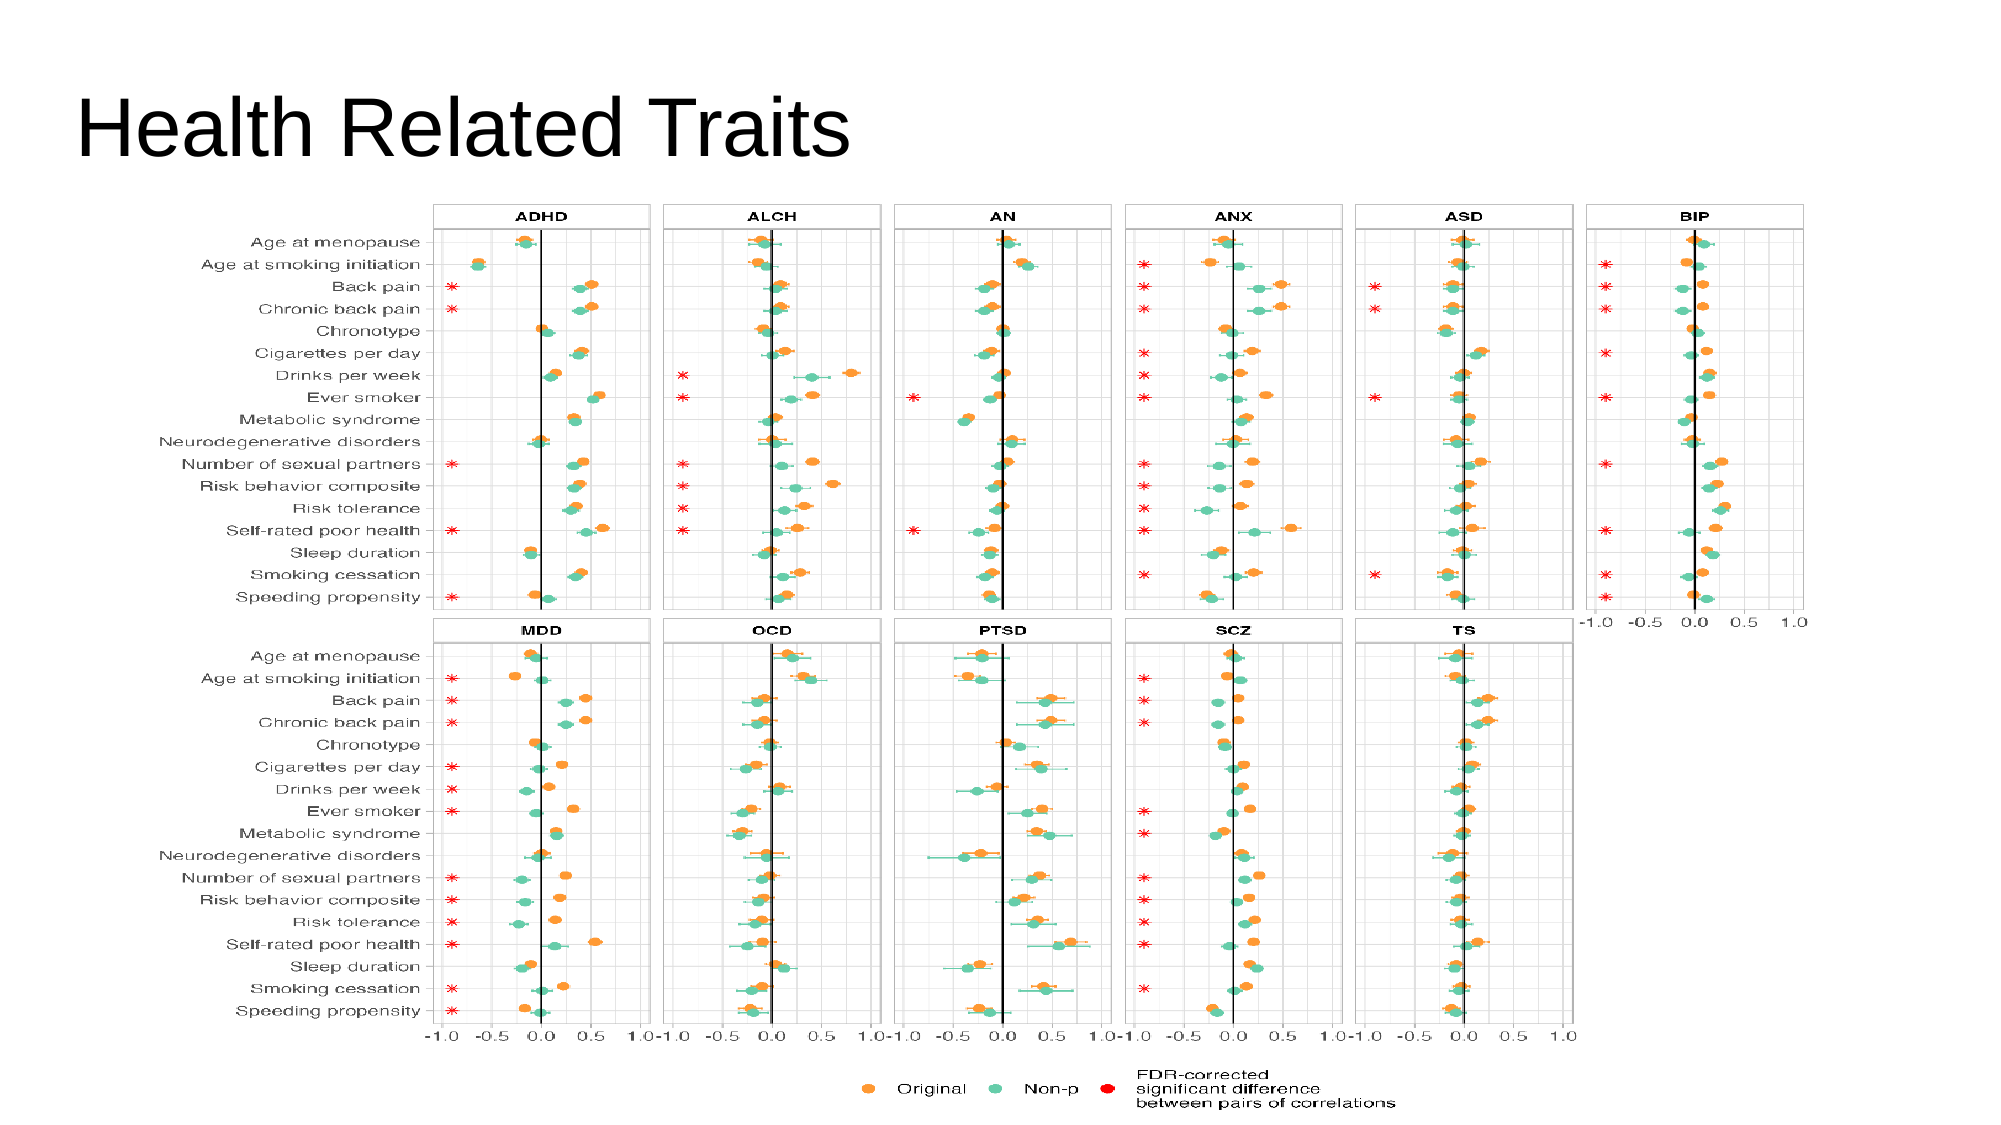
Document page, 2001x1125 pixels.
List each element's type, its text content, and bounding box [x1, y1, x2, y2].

title Health Related Traits [60, 70, 1040, 188]
picture [116, 196, 1817, 1125]
